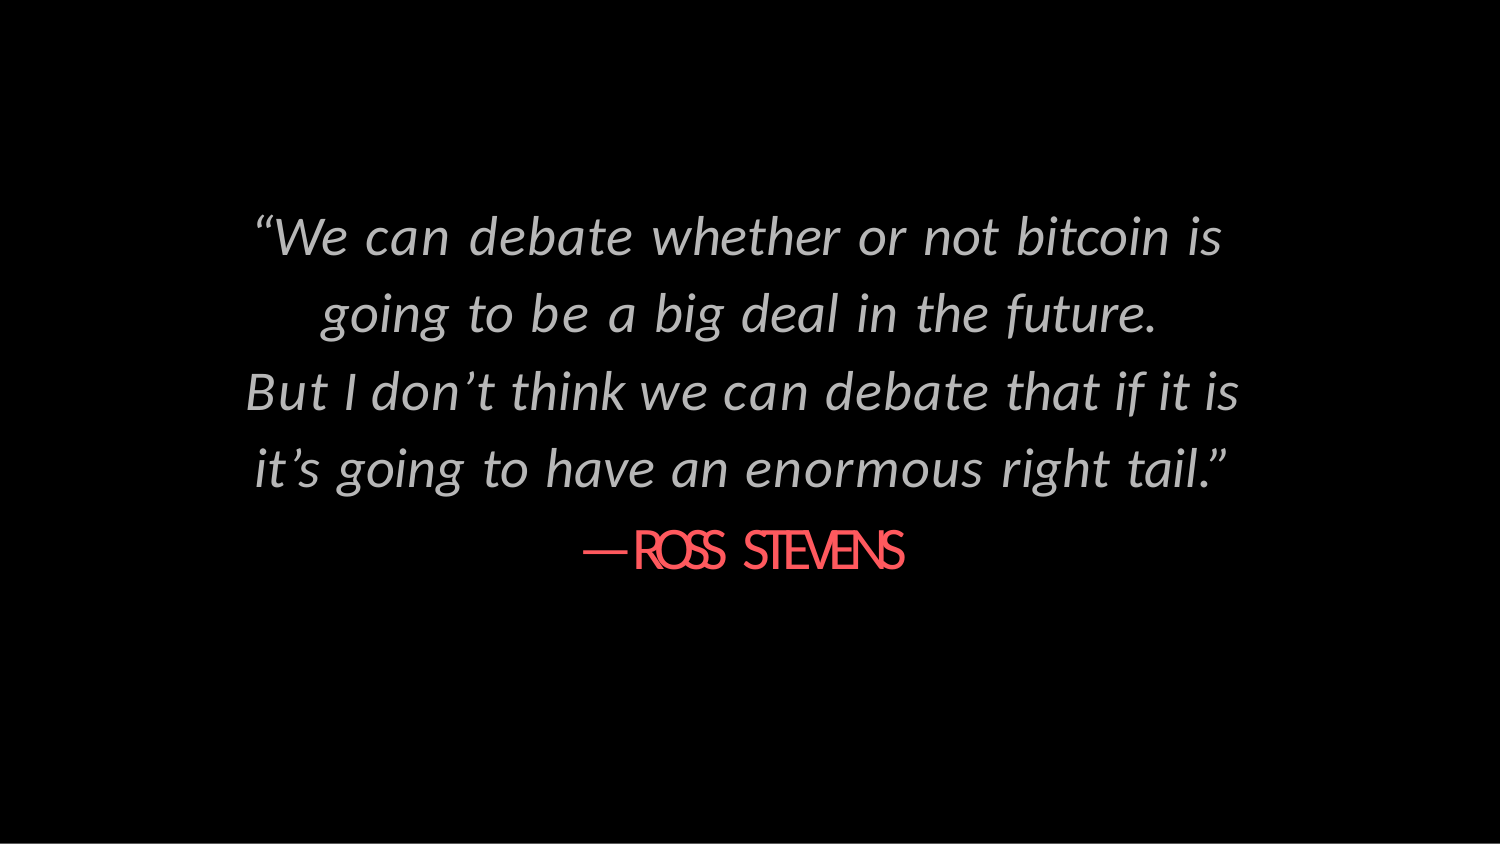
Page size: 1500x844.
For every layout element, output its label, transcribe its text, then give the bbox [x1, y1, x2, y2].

text_box But I don’t think we can debate that if it is it’s going to have an enormous right tail.” —ROSS STEVENS [240, 343, 1245, 582]
title “We can debate whether or not bitcoin is going to be a big deal in the future. [248, 187, 1237, 343]
